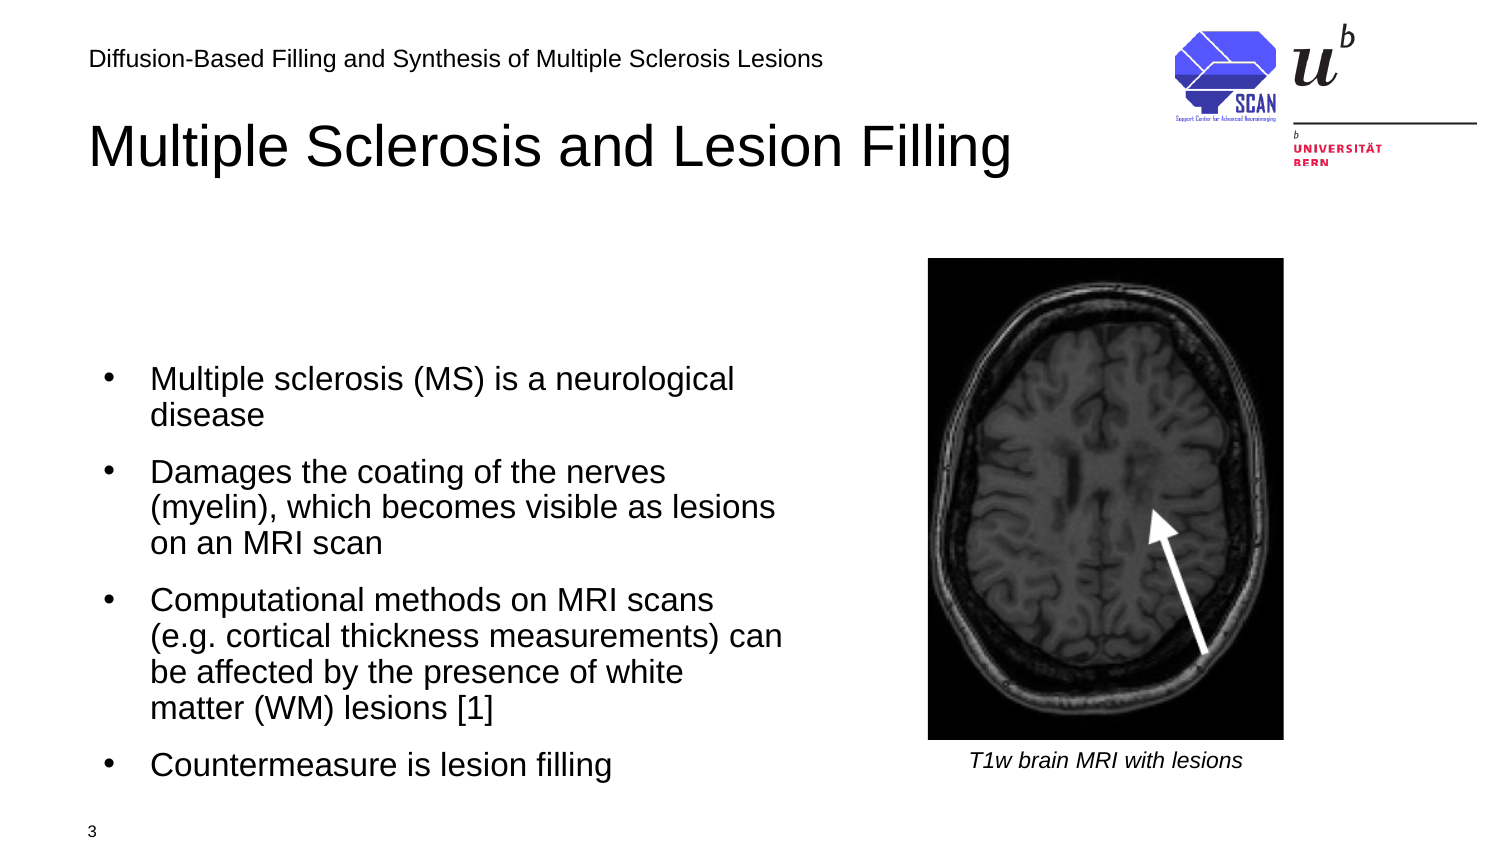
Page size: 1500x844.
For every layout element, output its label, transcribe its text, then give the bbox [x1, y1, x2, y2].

list Diffusion-Based Filling and Synthesis of Multiple Sclerosis Lesions [88, 46, 1241, 76]
picture [1175, 26, 1276, 127]
list Multiple sclerosis (MS) is a neurological disease Damages the coating of the nerves (myelin), which becomes visible as lesions on an MRI scan Computational methods on MRI scans (e.g. cortical thickness measurements) can be affected by the presence of white matter (WM) lesions [1] Countermeasure is lesion filling [88, 354, 801, 798]
title Multiple Sclerosis and Lesion Filling [88, 111, 1241, 179]
picture [927, 258, 1284, 740]
list T1w brain MRI with lesions [927, 741, 1284, 783]
